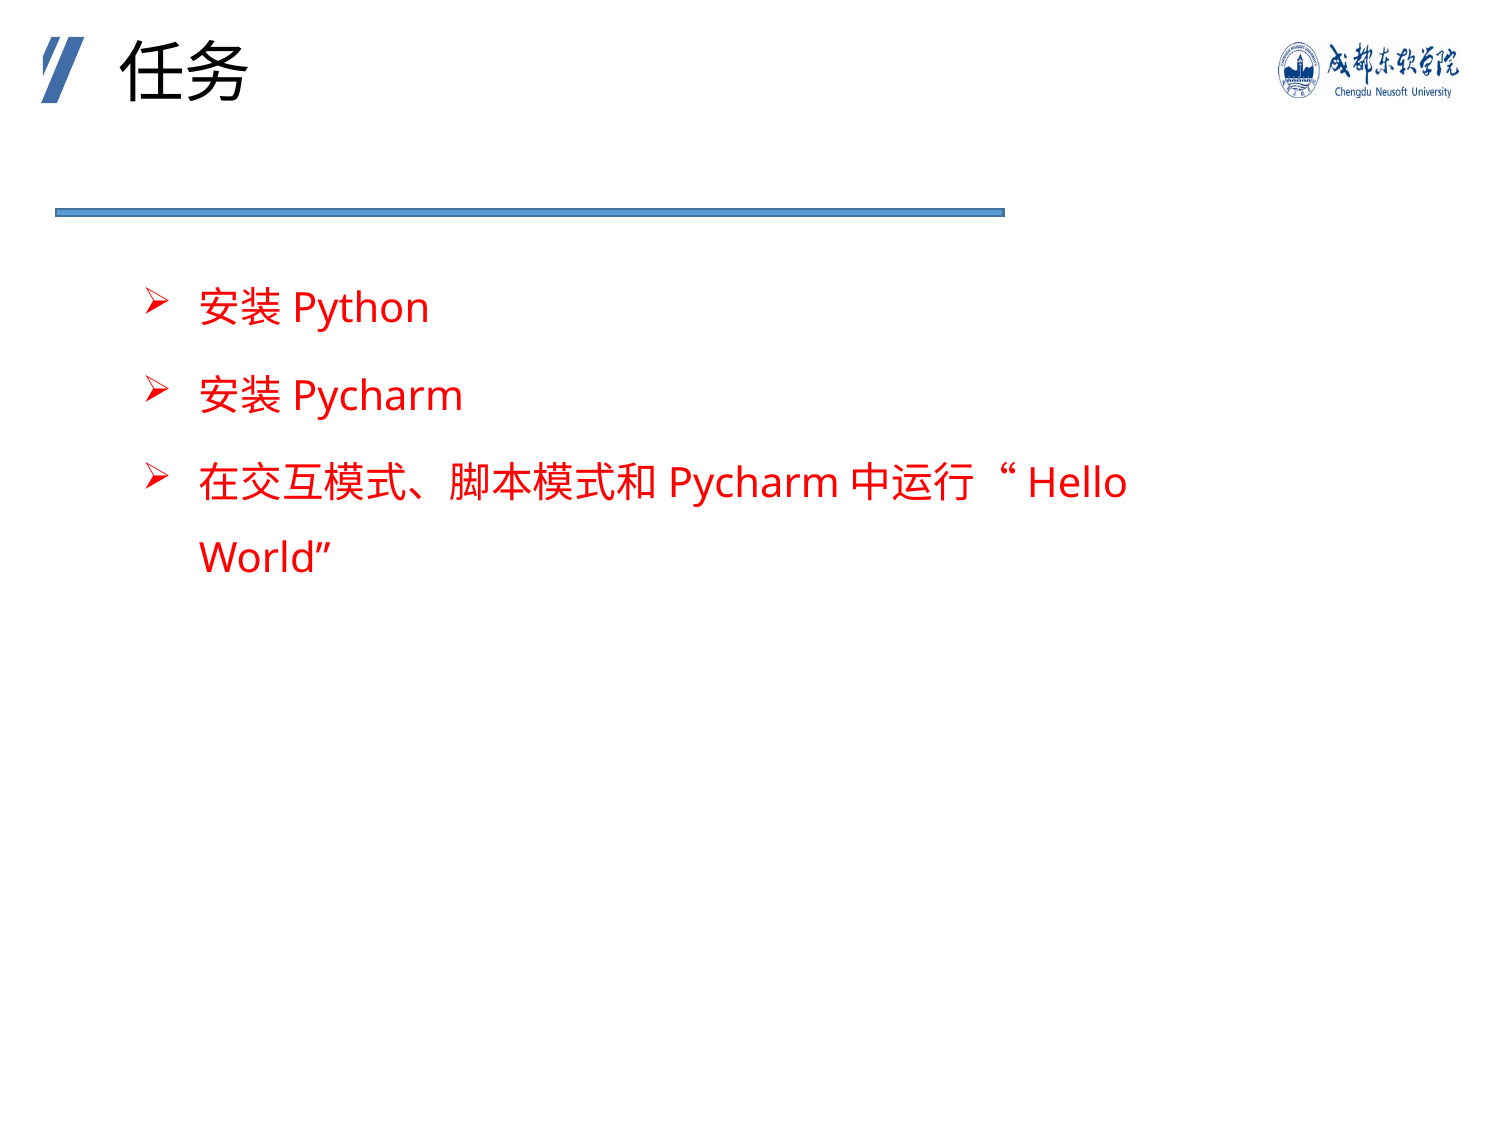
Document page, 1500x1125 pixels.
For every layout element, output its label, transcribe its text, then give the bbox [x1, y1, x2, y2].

picture [1278, 42, 1459, 98]
text_box 安装Python 安装Pycharm 在交互模式、脚本模式和Pycharm中运行“Hello World” [127, 248, 1276, 676]
text_box [55, 208, 1005, 217]
text_box 任务 [103, 30, 1228, 119]
